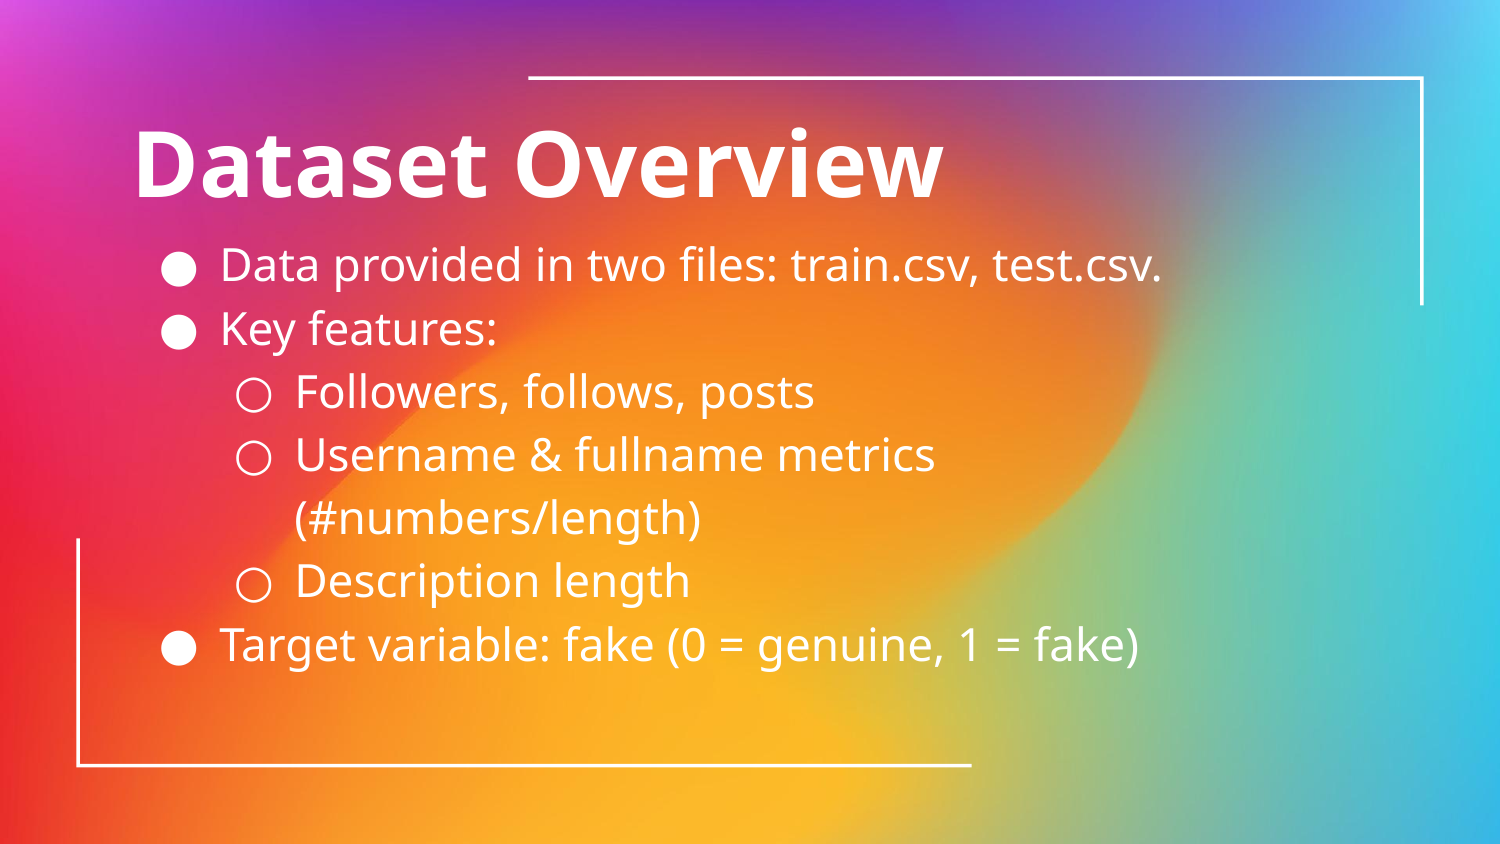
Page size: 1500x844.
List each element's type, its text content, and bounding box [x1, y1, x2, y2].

picture [0, 0, 1500, 844]
title Dataset Overview [131, 121, 1326, 217]
subtitle Data provided in two files: train.csv, test.csv. Key features: Followers, follows, posts Username & fullname metrics (#numbers/length) Description length Target variable: fake (0 = genuine, 1 = fake) [144, 227, 1340, 728]
